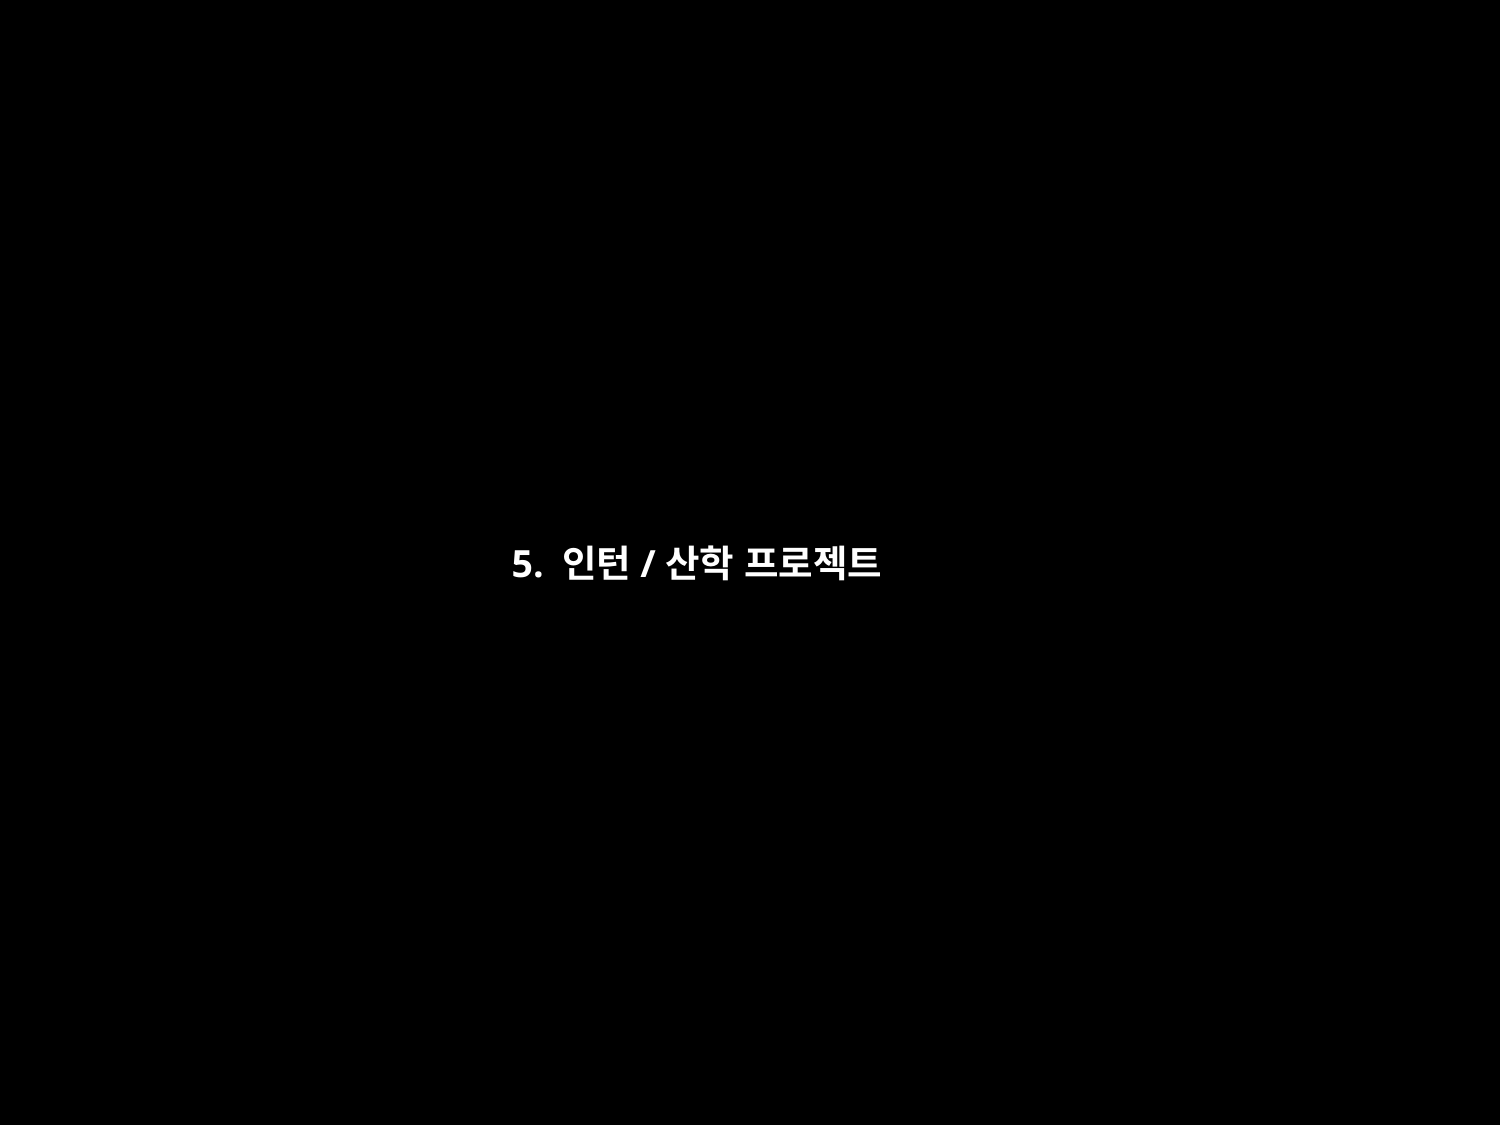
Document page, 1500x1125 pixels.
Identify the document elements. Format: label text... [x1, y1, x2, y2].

text_box 5. 인턴/산학 프로젝트 [496, 532, 898, 592]
